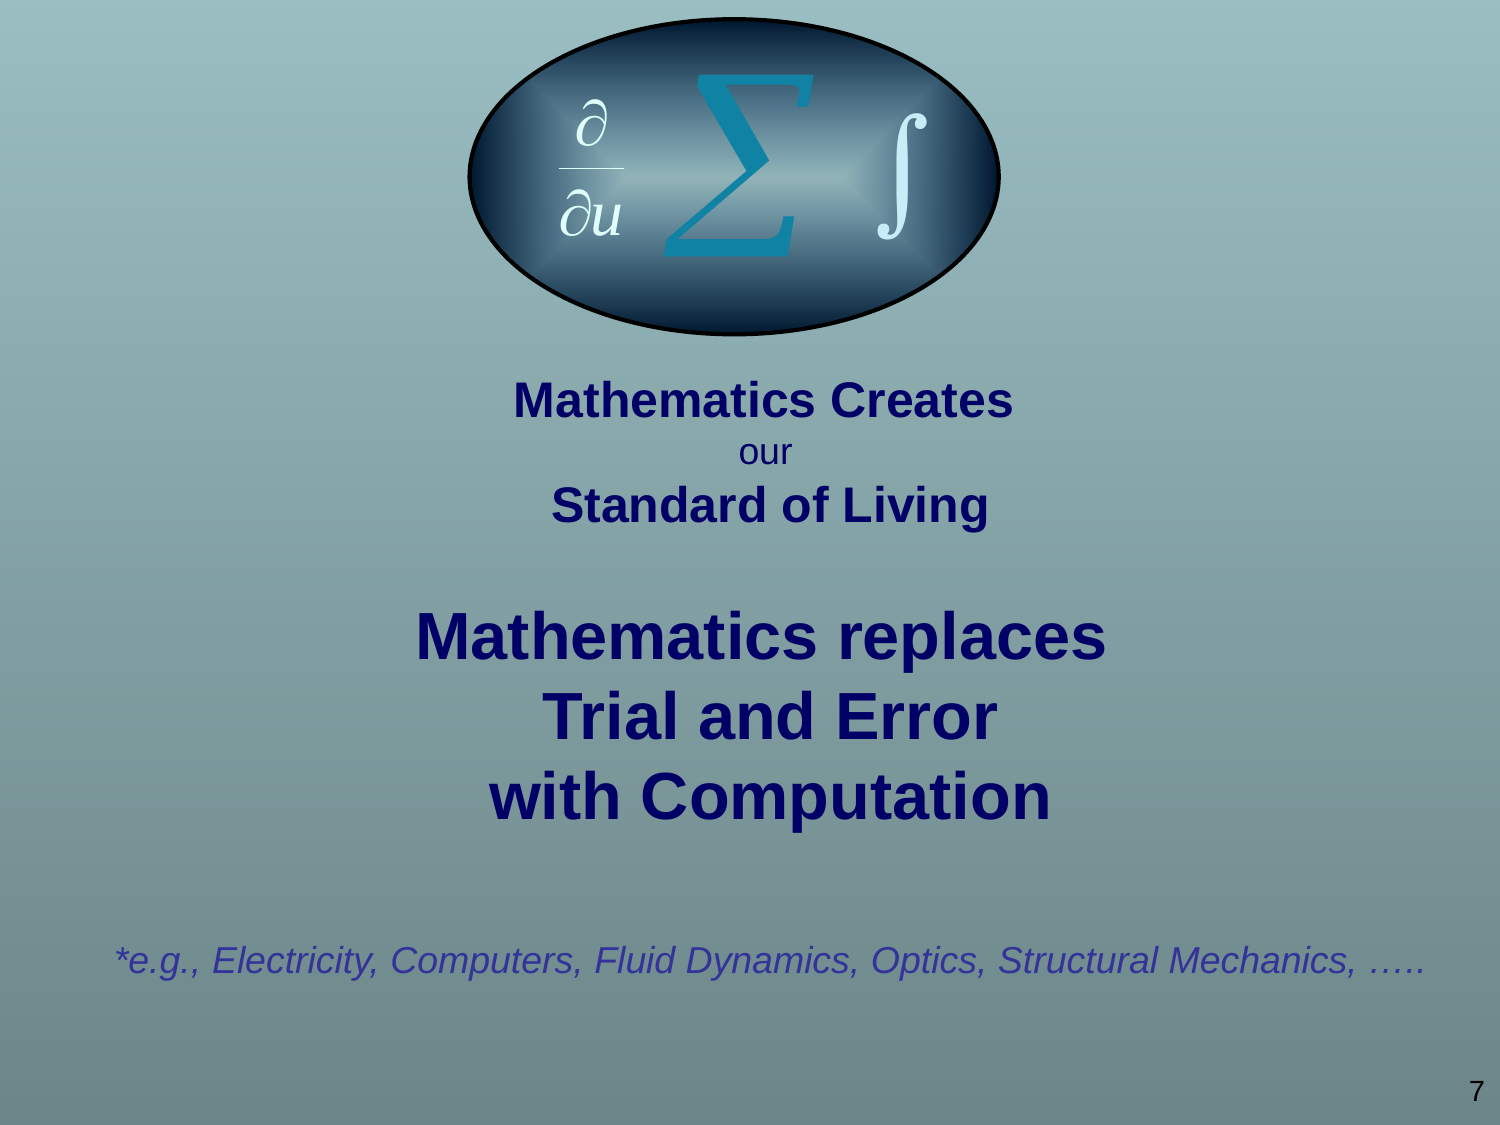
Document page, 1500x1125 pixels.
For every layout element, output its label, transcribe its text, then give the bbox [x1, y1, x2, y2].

slide_number 7 [1415, 1064, 1500, 1125]
text_box Mathematics Creates our Standard of Living Mathematics replaces Trial and Error with Computation *e.g., Electricity, Computers, Fluid Dynamics, Optics, Structural Mechanics, ….. [20, 360, 1500, 989]
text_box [469, 18, 999, 335]
